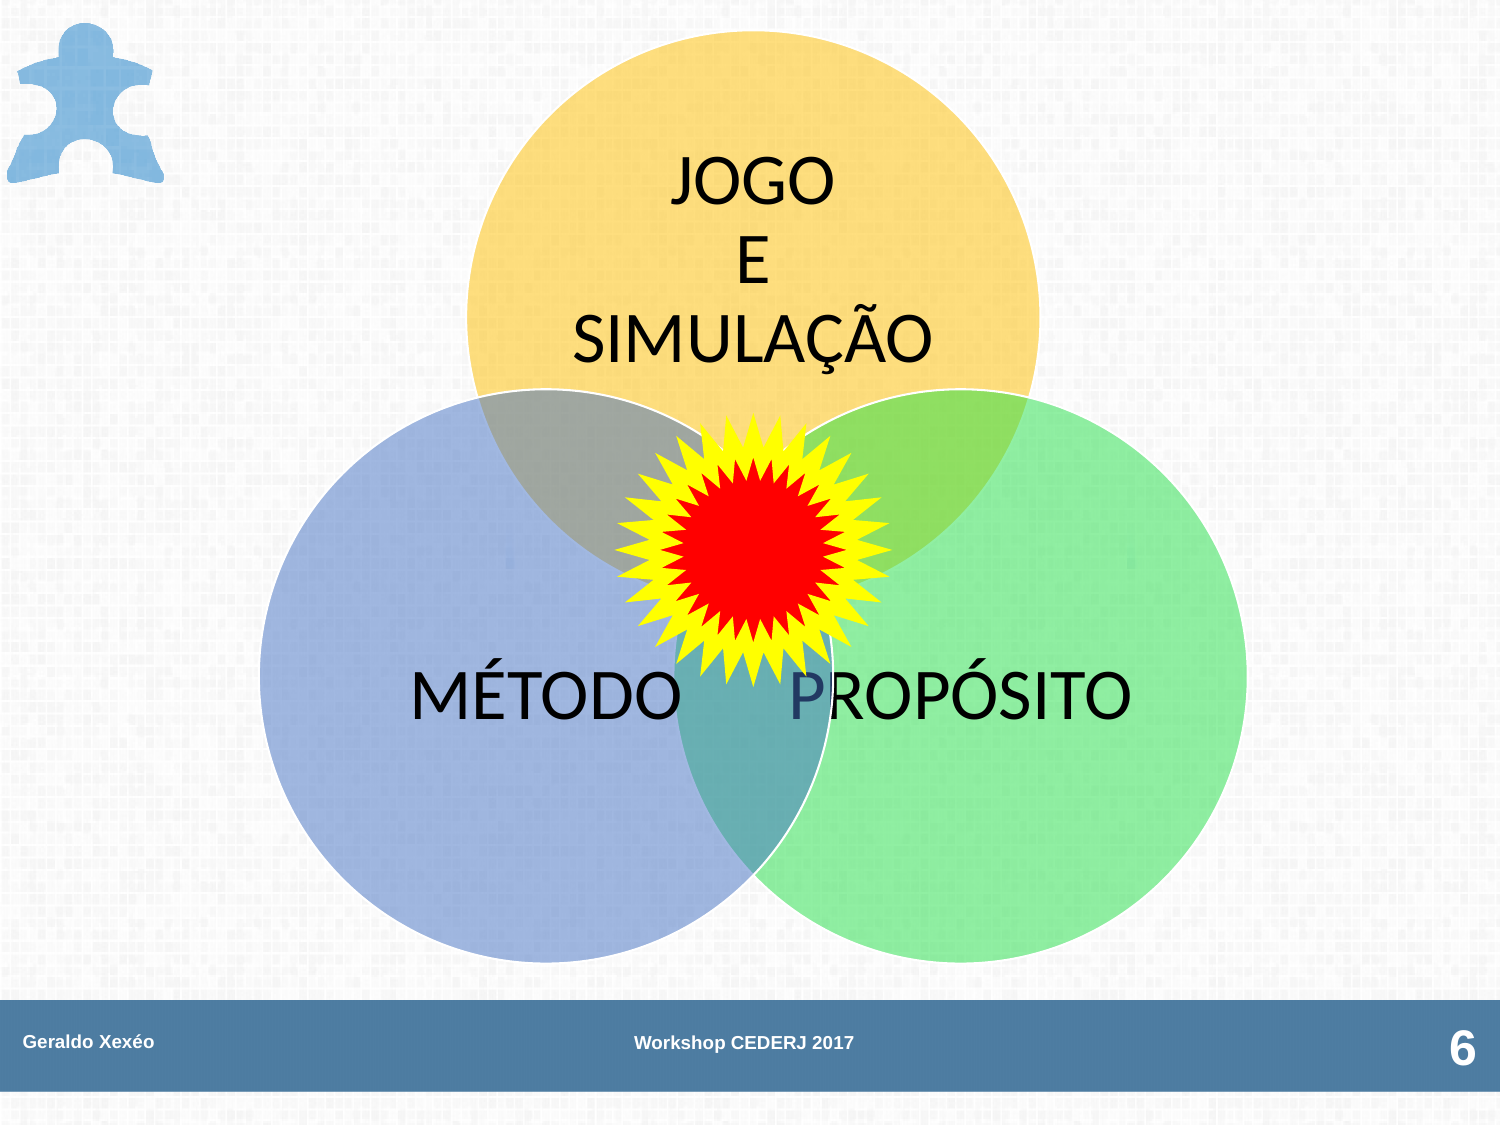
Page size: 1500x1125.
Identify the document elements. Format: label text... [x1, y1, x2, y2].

footer Workshop CEDERJ 2017 [526, 1018, 962, 1066]
slide_number Geraldo Xexéo [7, 1017, 203, 1066]
picture [0, 0, 1500, 1125]
slide_number 6 [1297, 1021, 1492, 1069]
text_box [36, 18, 1471, 976]
